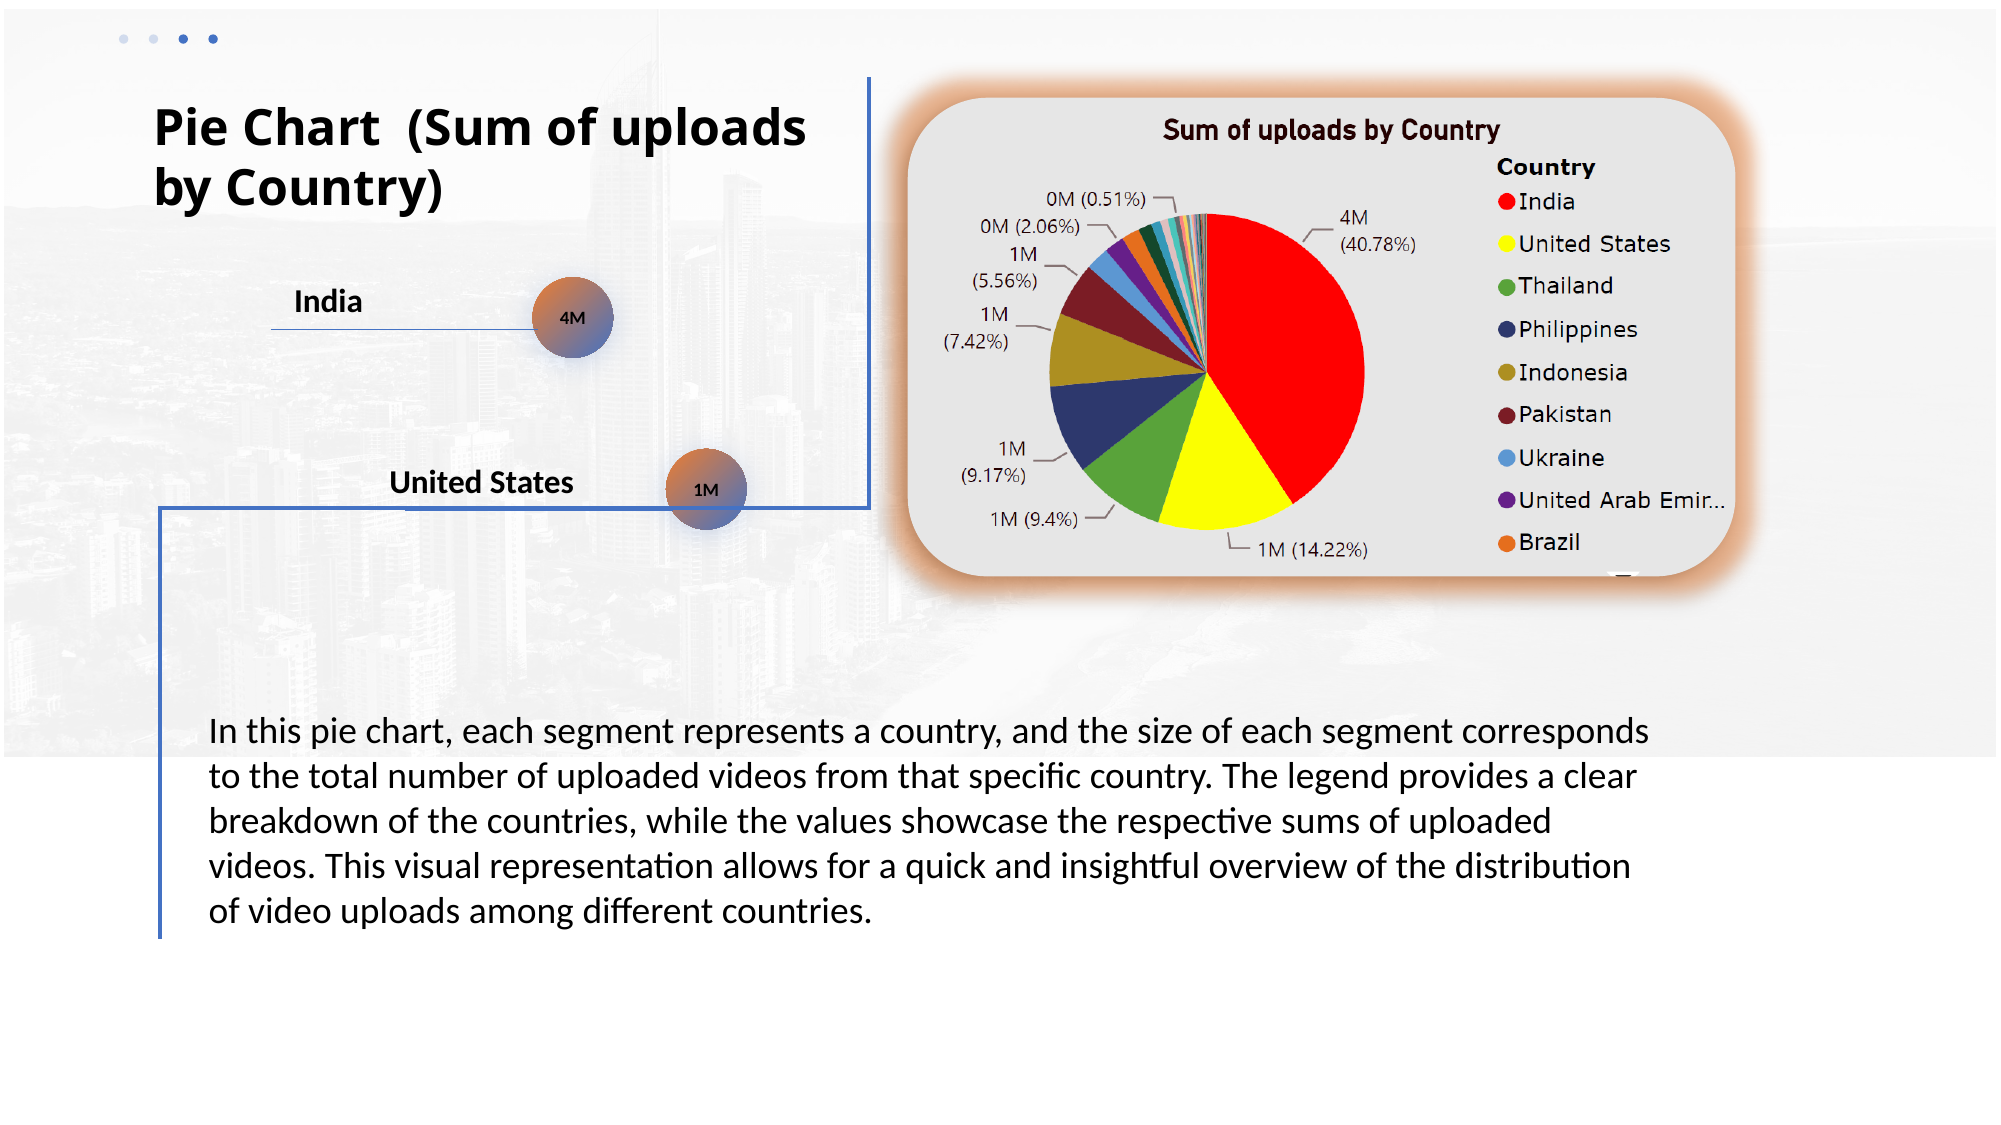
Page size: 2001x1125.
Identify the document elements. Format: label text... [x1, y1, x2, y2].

text_box In this pie chart, each segment represents a country, and the size of each segment corresponds to the total number of uploaded videos from that specific country. The legend provides a clear breakdown of the countries, while the values showcase the respective sums of uploaded videos. This visual representation allows for a quick and insightful overview of the distribution of video uploads among different countries. [208, 757, 1671, 931]
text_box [83, 153, 946, 863]
picture [4, 9, 1996, 757]
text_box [118, 34, 218, 44]
